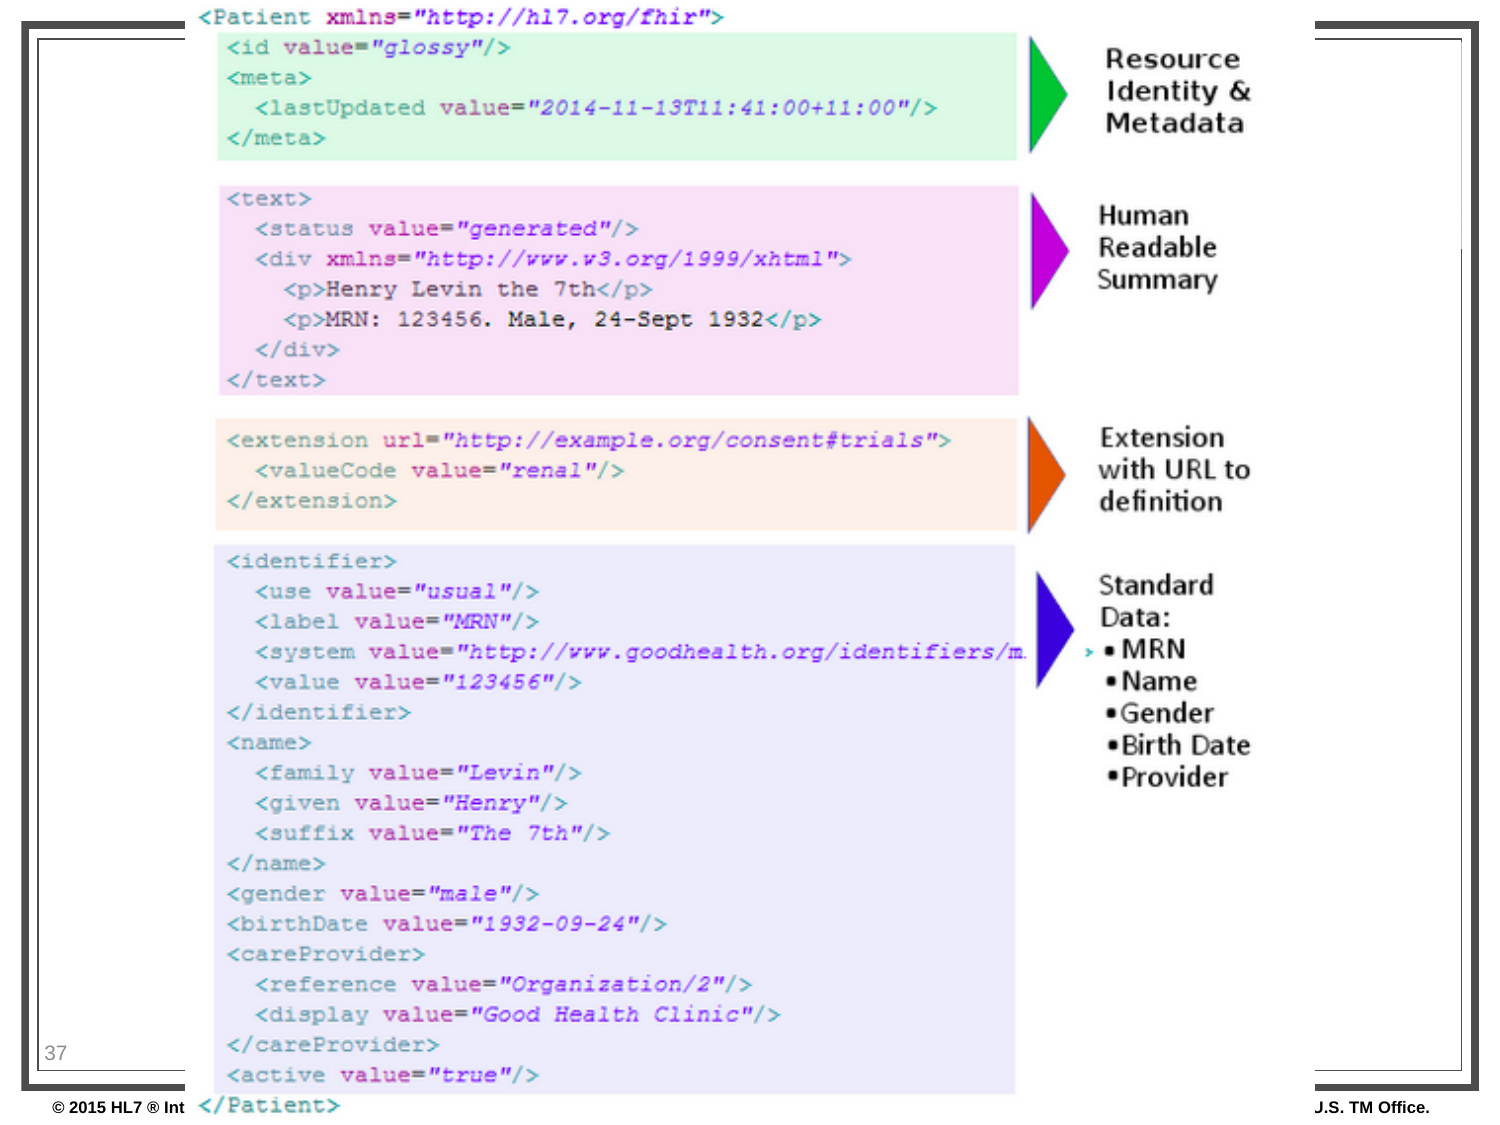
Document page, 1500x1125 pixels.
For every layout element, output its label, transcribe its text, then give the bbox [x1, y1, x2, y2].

slide_number 37 [29, 1034, 148, 1071]
picture [185, 0, 1315, 1125]
